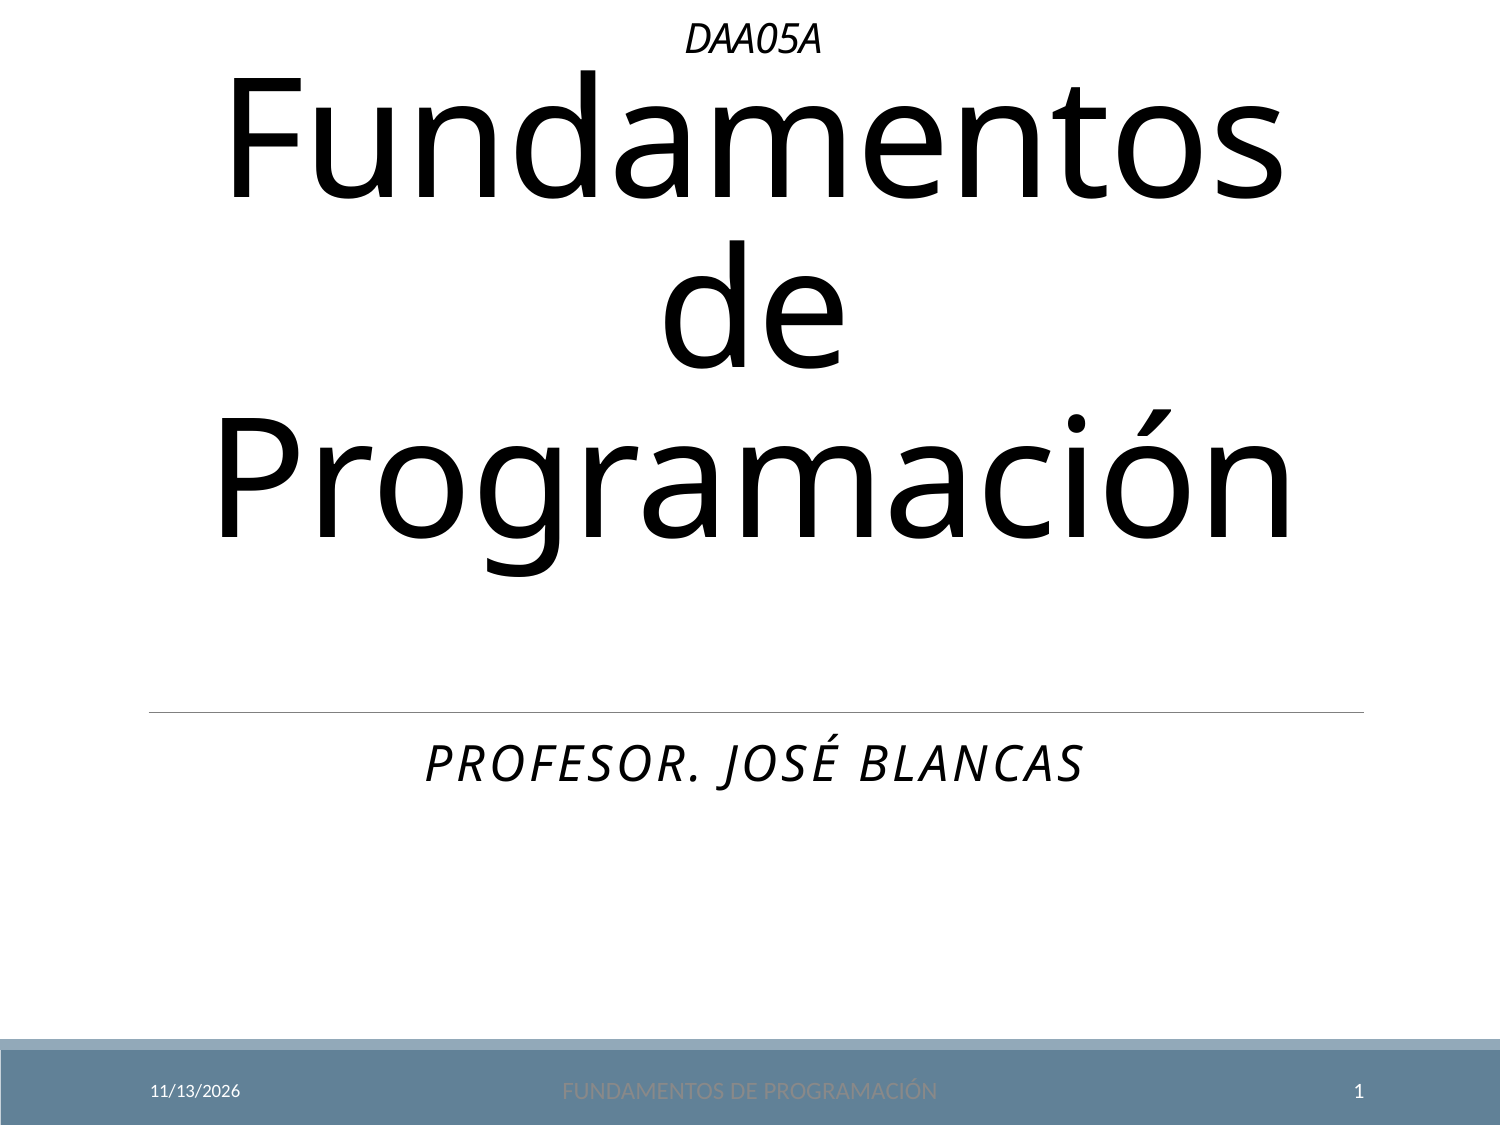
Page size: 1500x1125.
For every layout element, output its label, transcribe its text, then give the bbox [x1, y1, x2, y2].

footer Fundamentos de Programación [453, 1059, 1047, 1120]
title DAA05A Fundamentos de Programación [134, 124, 1373, 580]
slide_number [134, 1059, 440, 1120]
subtitle Profesor. José Blancas [135, 730, 1373, 802]
slide_number 1 [1217, 1059, 1380, 1120]
